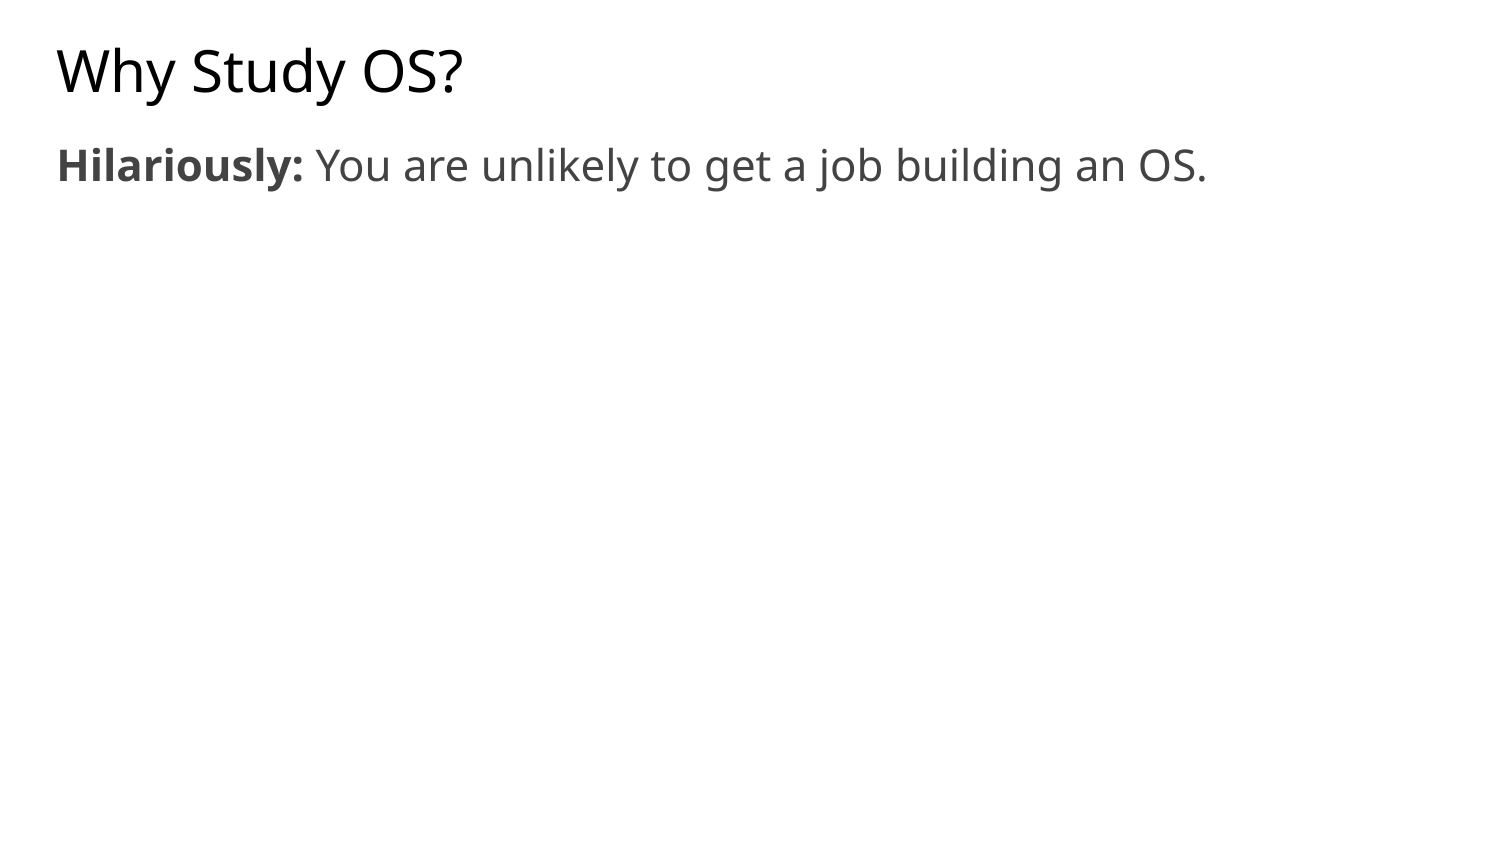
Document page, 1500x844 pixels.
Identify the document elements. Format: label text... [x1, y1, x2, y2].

title Why Study OS? [51, 22, 1449, 116]
list Hilariously: You are unlikely to get a job building an OS. [51, 131, 1449, 765]
